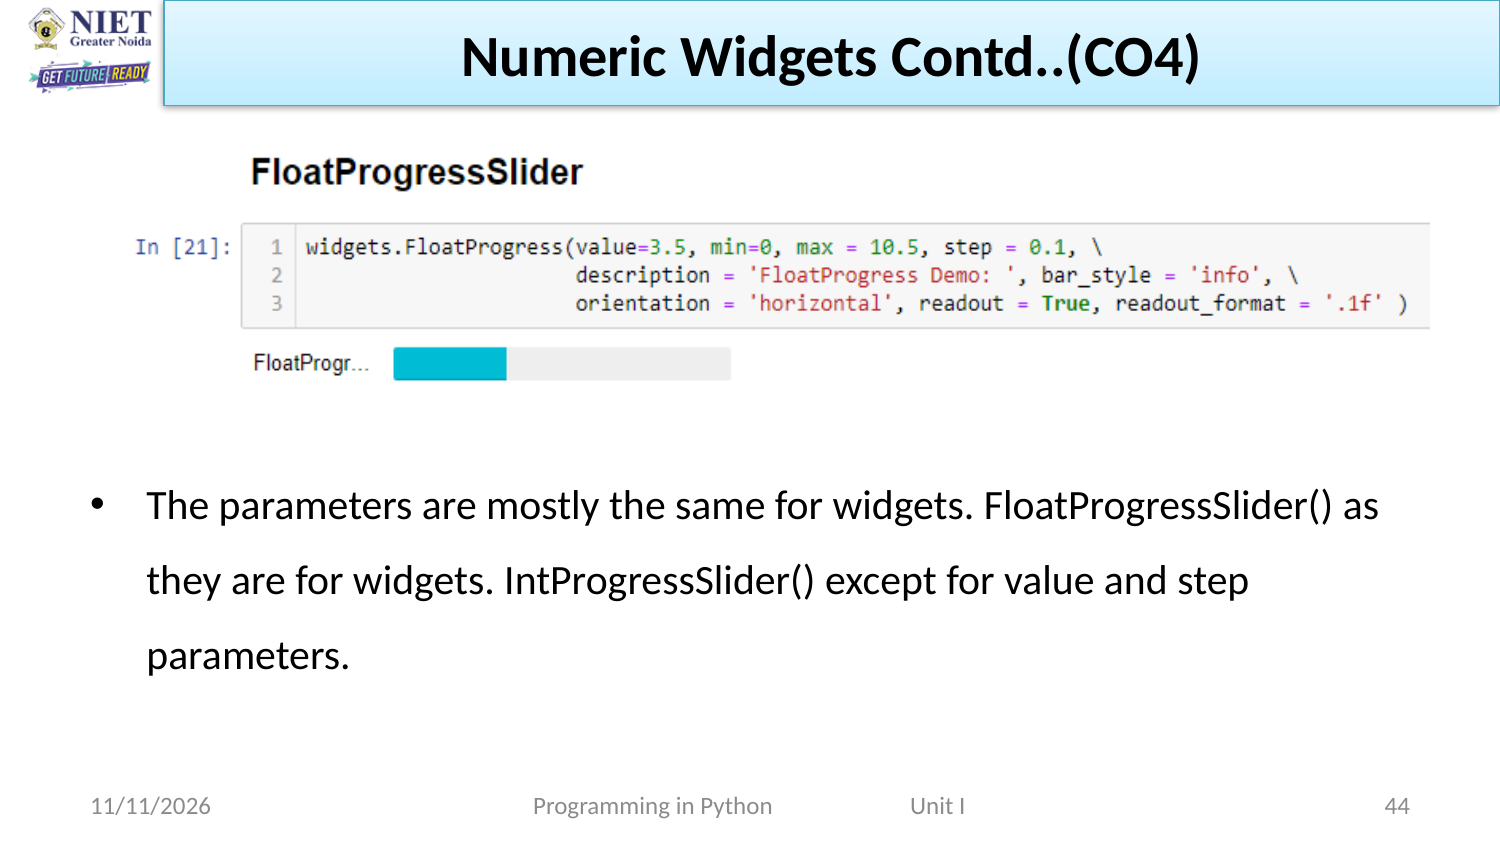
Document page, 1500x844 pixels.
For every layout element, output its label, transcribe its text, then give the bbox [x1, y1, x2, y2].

picture [93, 140, 1430, 399]
footer Programming in Python Unit I [512, 782, 988, 827]
slide_number 44 [1074, 782, 1425, 827]
picture [0, 0, 179, 101]
list The parameters are mostly the same for widgets. FloatProgressSlider() as they are for widgets. IntProgressSlider() except for value and step parameters. [75, 445, 1425, 754]
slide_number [75, 782, 425, 827]
text_box Numeric Widgets Contd..(CO4) [179, 0, 1500, 106]
title [75, 110, 1425, 340]
